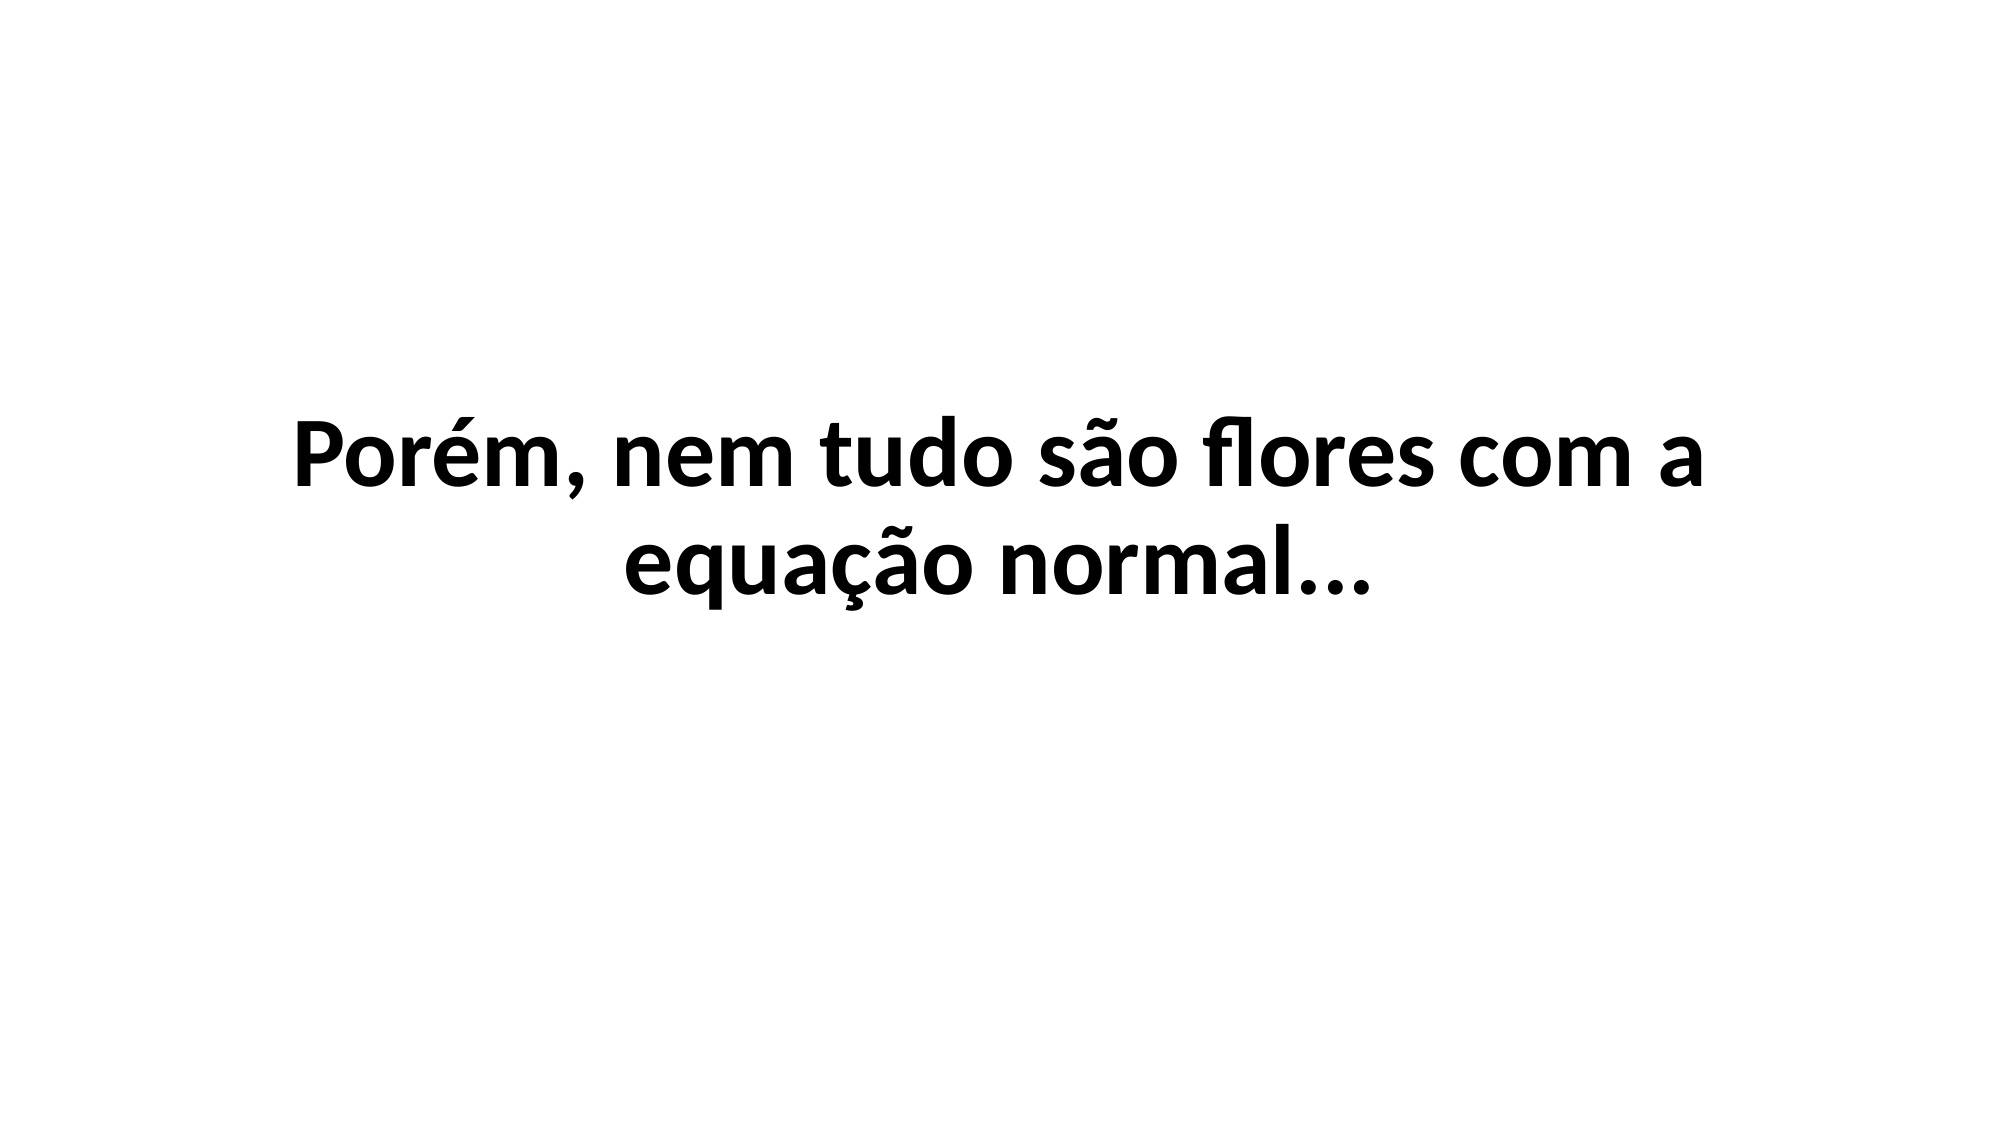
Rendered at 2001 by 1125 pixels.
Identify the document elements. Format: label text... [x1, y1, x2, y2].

list Porém, nem tudo são flores com a equação normal... [123, 392, 1877, 733]
